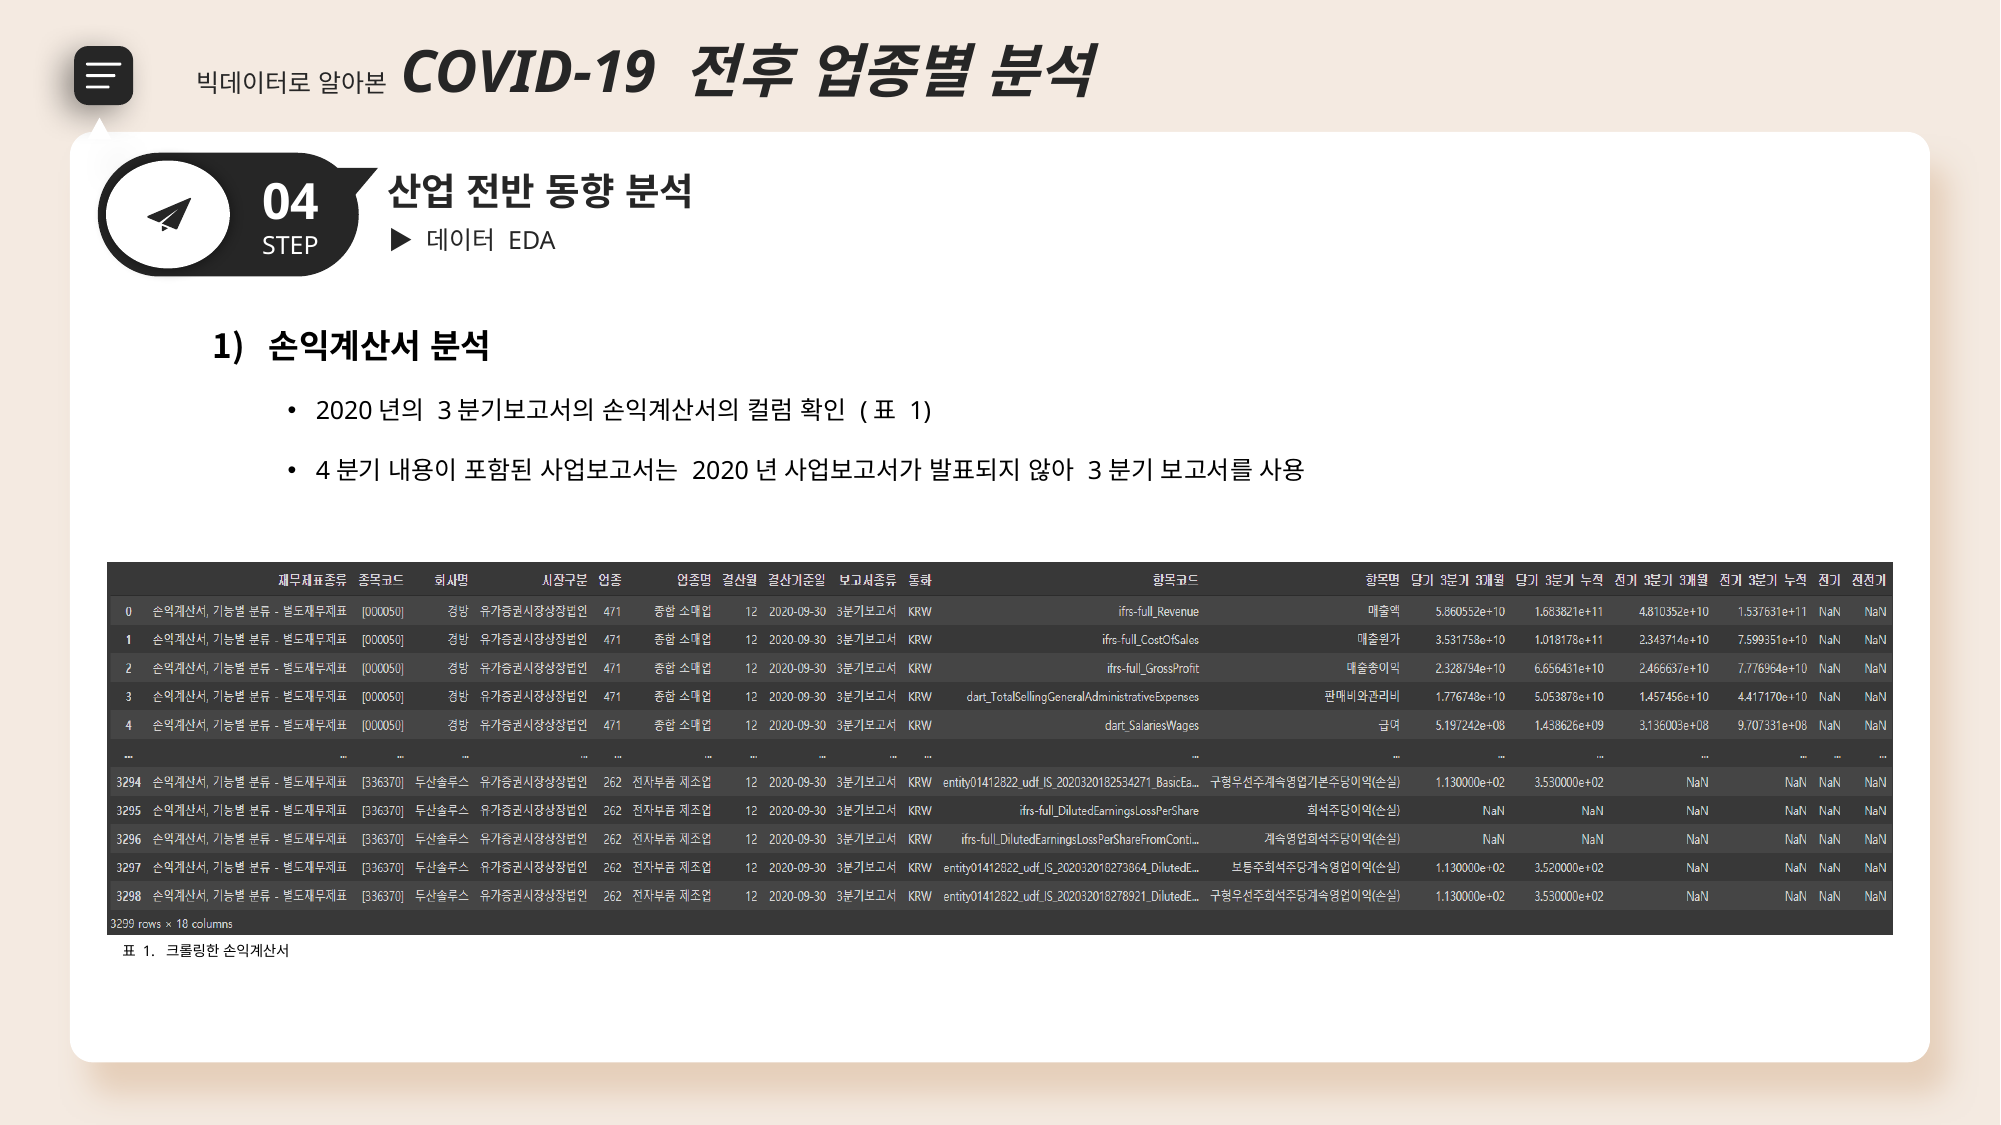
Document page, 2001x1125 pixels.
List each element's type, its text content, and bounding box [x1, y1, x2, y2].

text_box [107, 562, 1893, 967]
text_box 빅데이터로 알아본 COVID-19 전후 업종별 분석 [154, 27, 1333, 112]
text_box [97, 138, 800, 277]
text_box 손익계산서 분석 2020년의 3분기보고서의 손익계산서의 컬럼 확인 (표 1) 4분기 내용이 포함된 사업보고서는 2020년 사업보고서가 발표되지 않아 3분기 보고서를 사용 [198, 317, 1322, 493]
